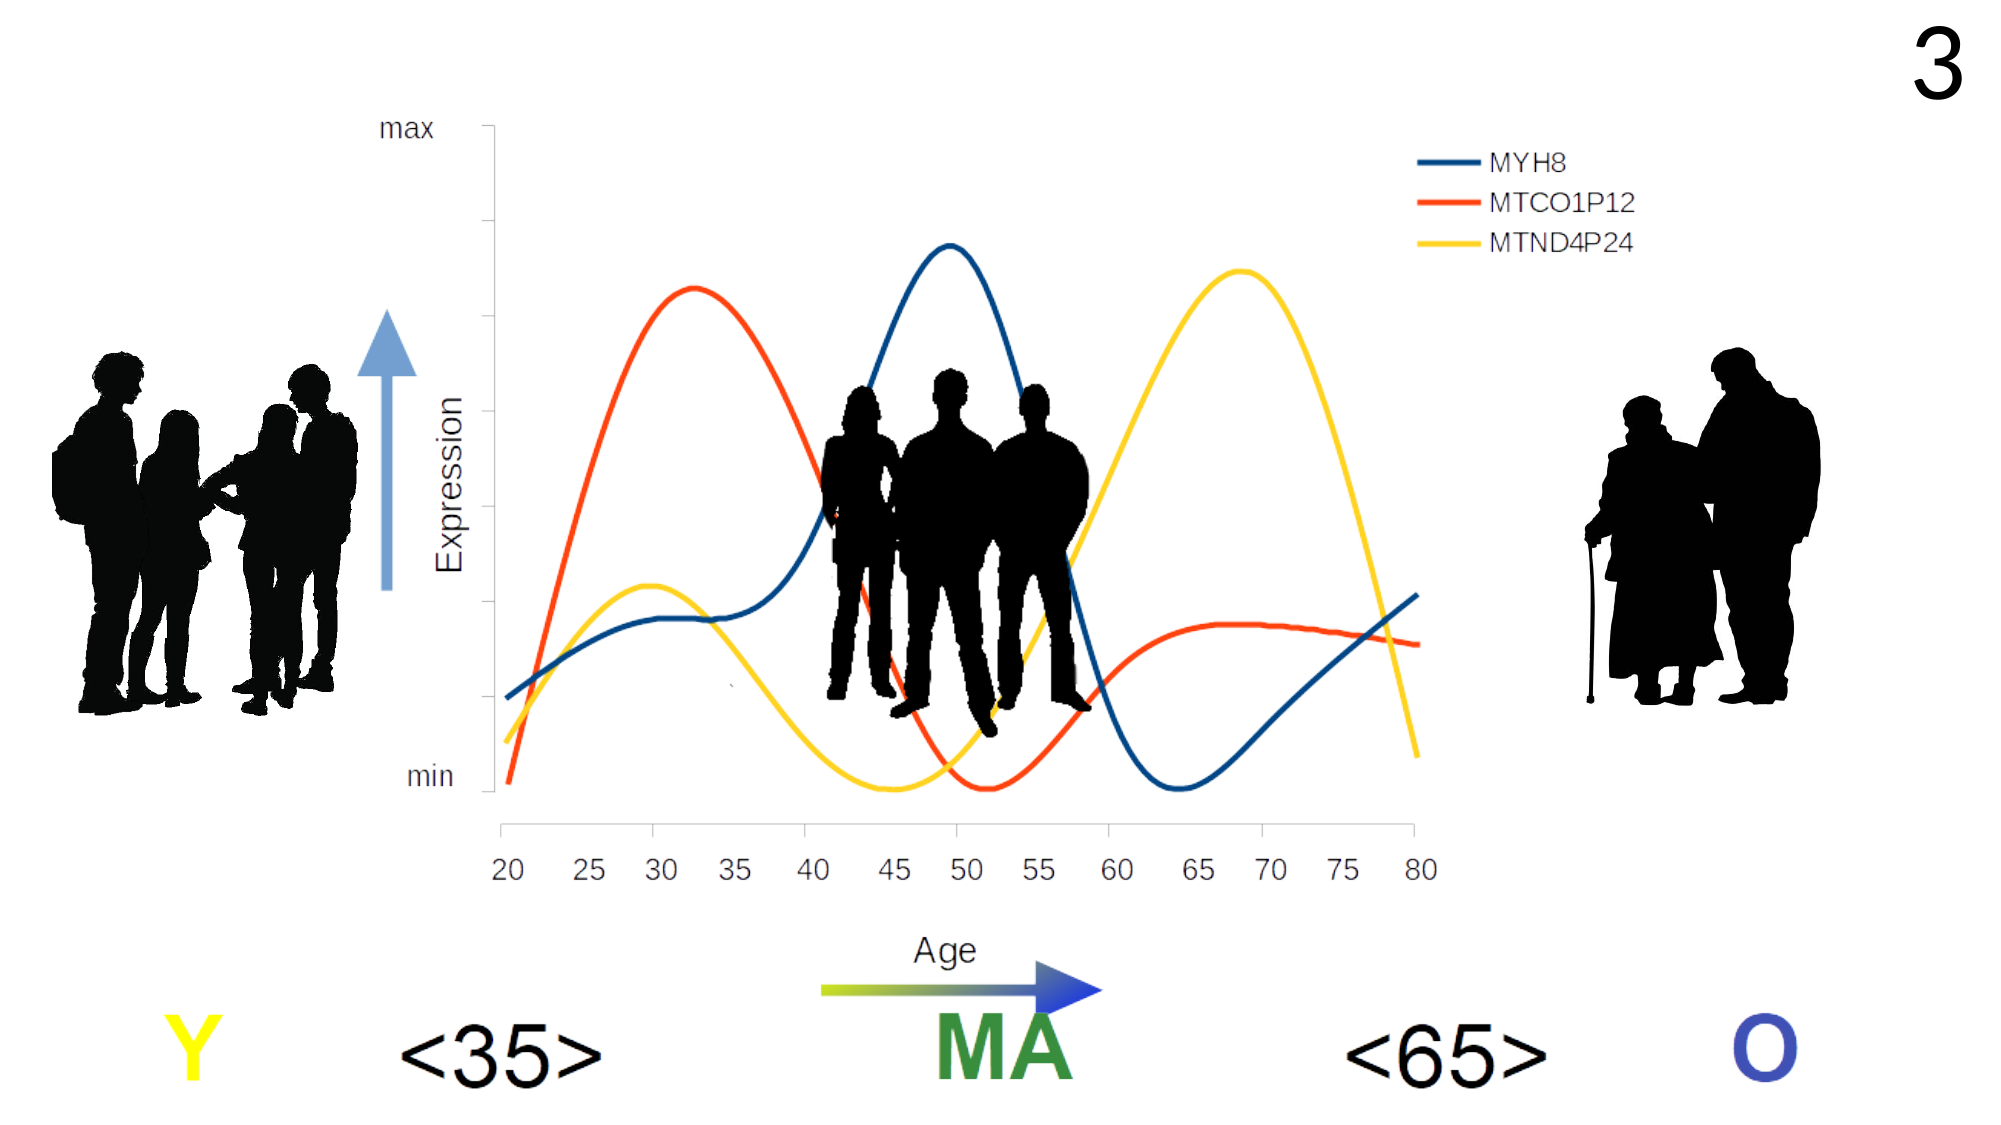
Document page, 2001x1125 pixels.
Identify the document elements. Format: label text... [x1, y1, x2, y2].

picture [51, 105, 1886, 1108]
text_box 3 [1894, 0, 1982, 130]
